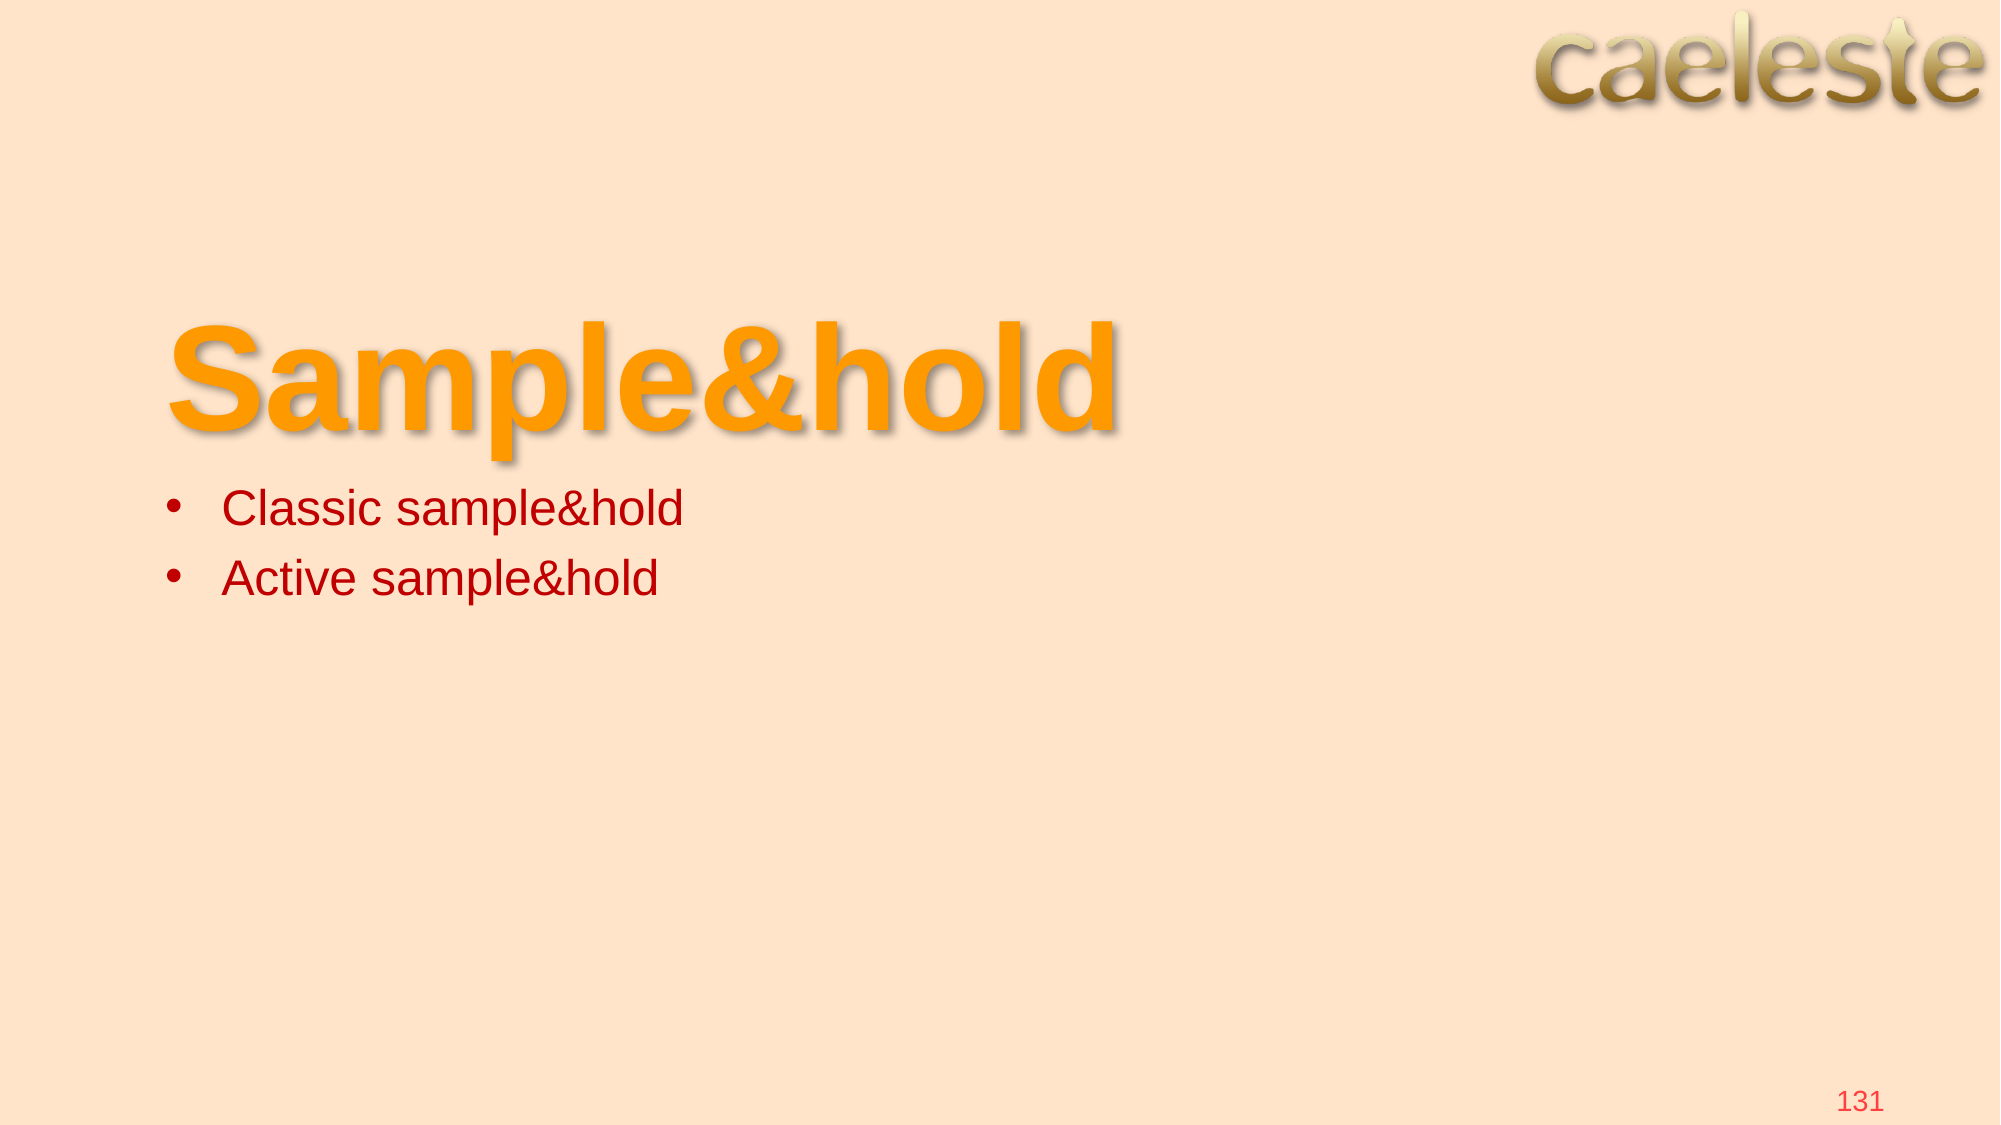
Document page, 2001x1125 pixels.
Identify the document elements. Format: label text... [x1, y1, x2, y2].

title Sample&hold [150, 349, 2000, 468]
picture [1524, 0, 2001, 241]
subtitle Classic sample&hold Active sample&hold [150, 468, 2000, 925]
slide_number 131 [1433, 1062, 1901, 1125]
